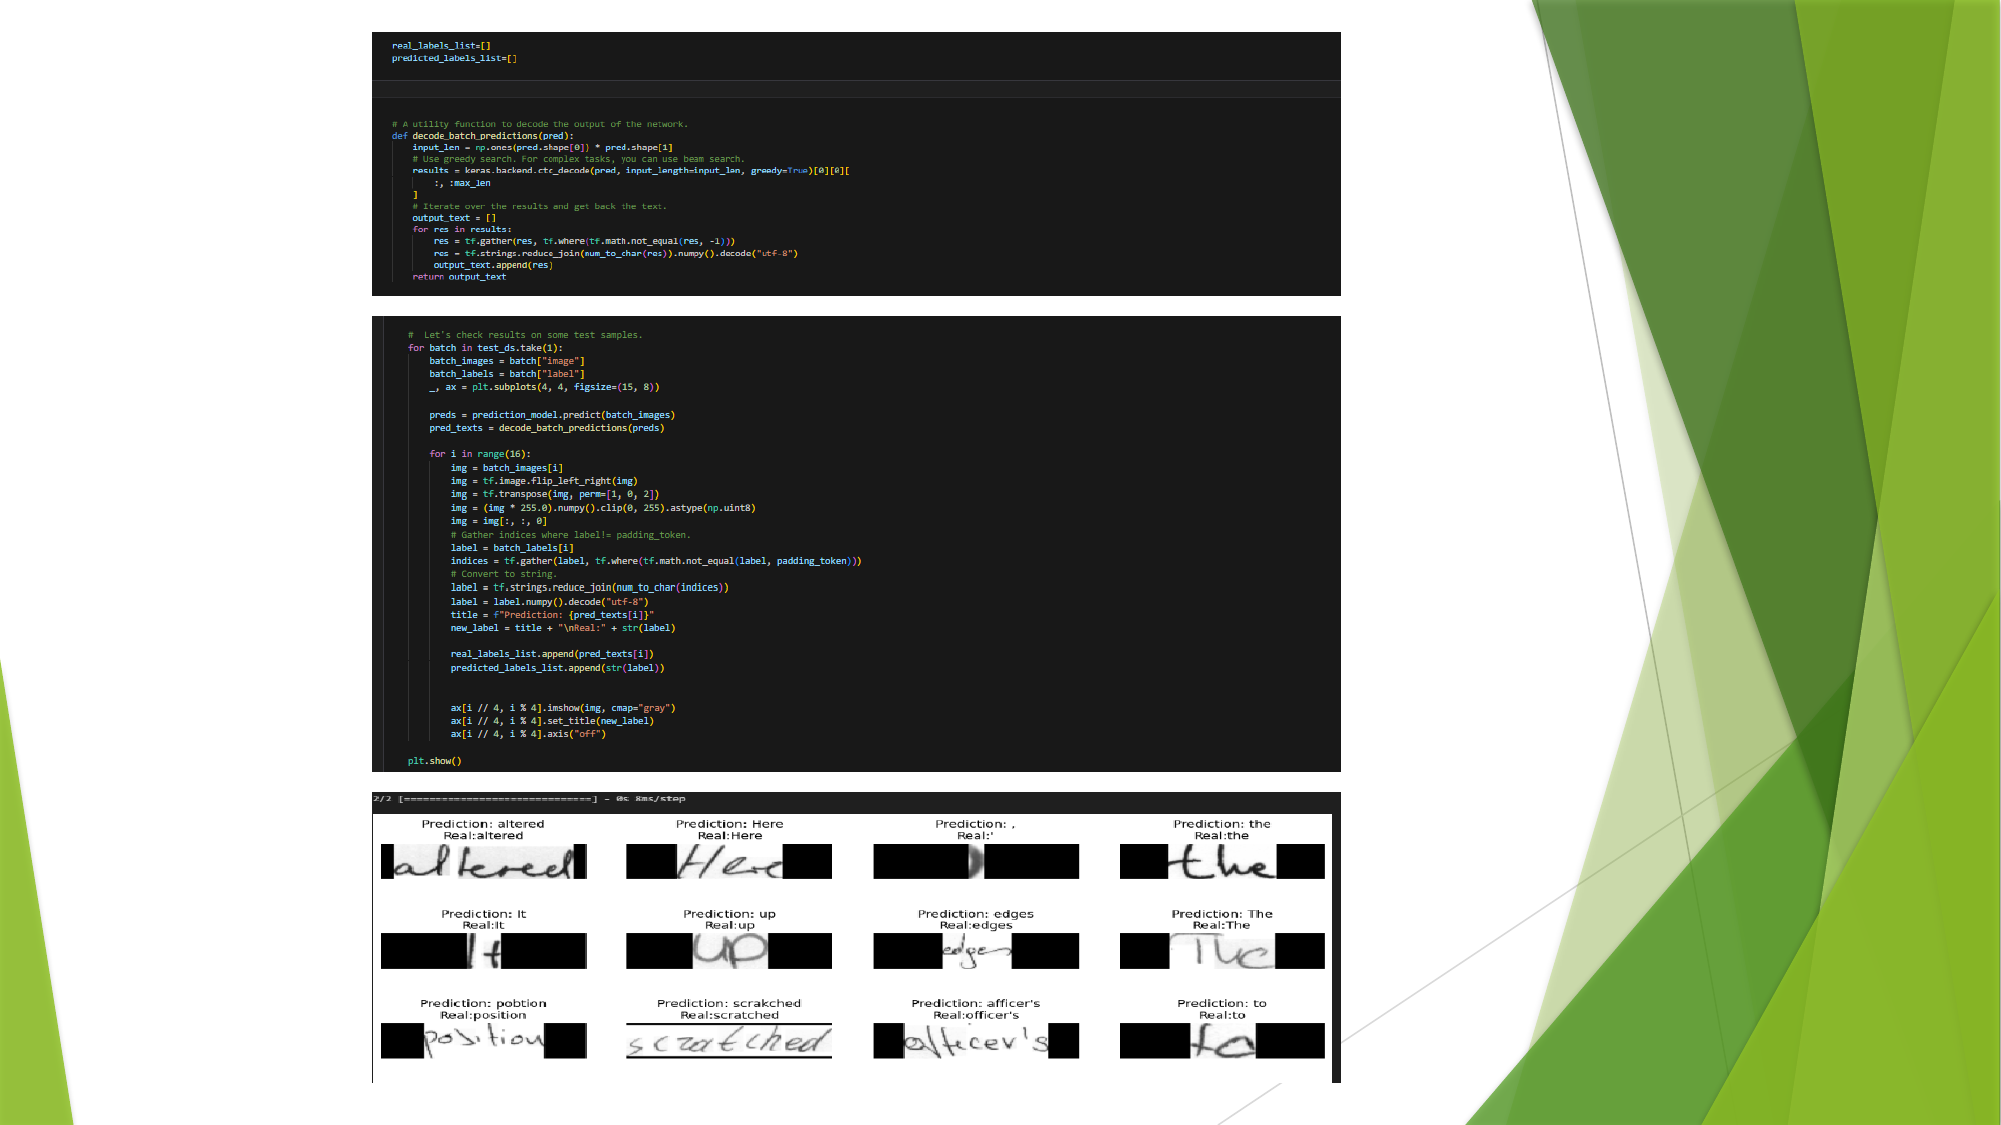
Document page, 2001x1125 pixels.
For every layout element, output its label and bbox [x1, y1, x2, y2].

picture [372, 791, 1342, 1084]
picture [372, 32, 1342, 297]
picture [372, 316, 1342, 772]
